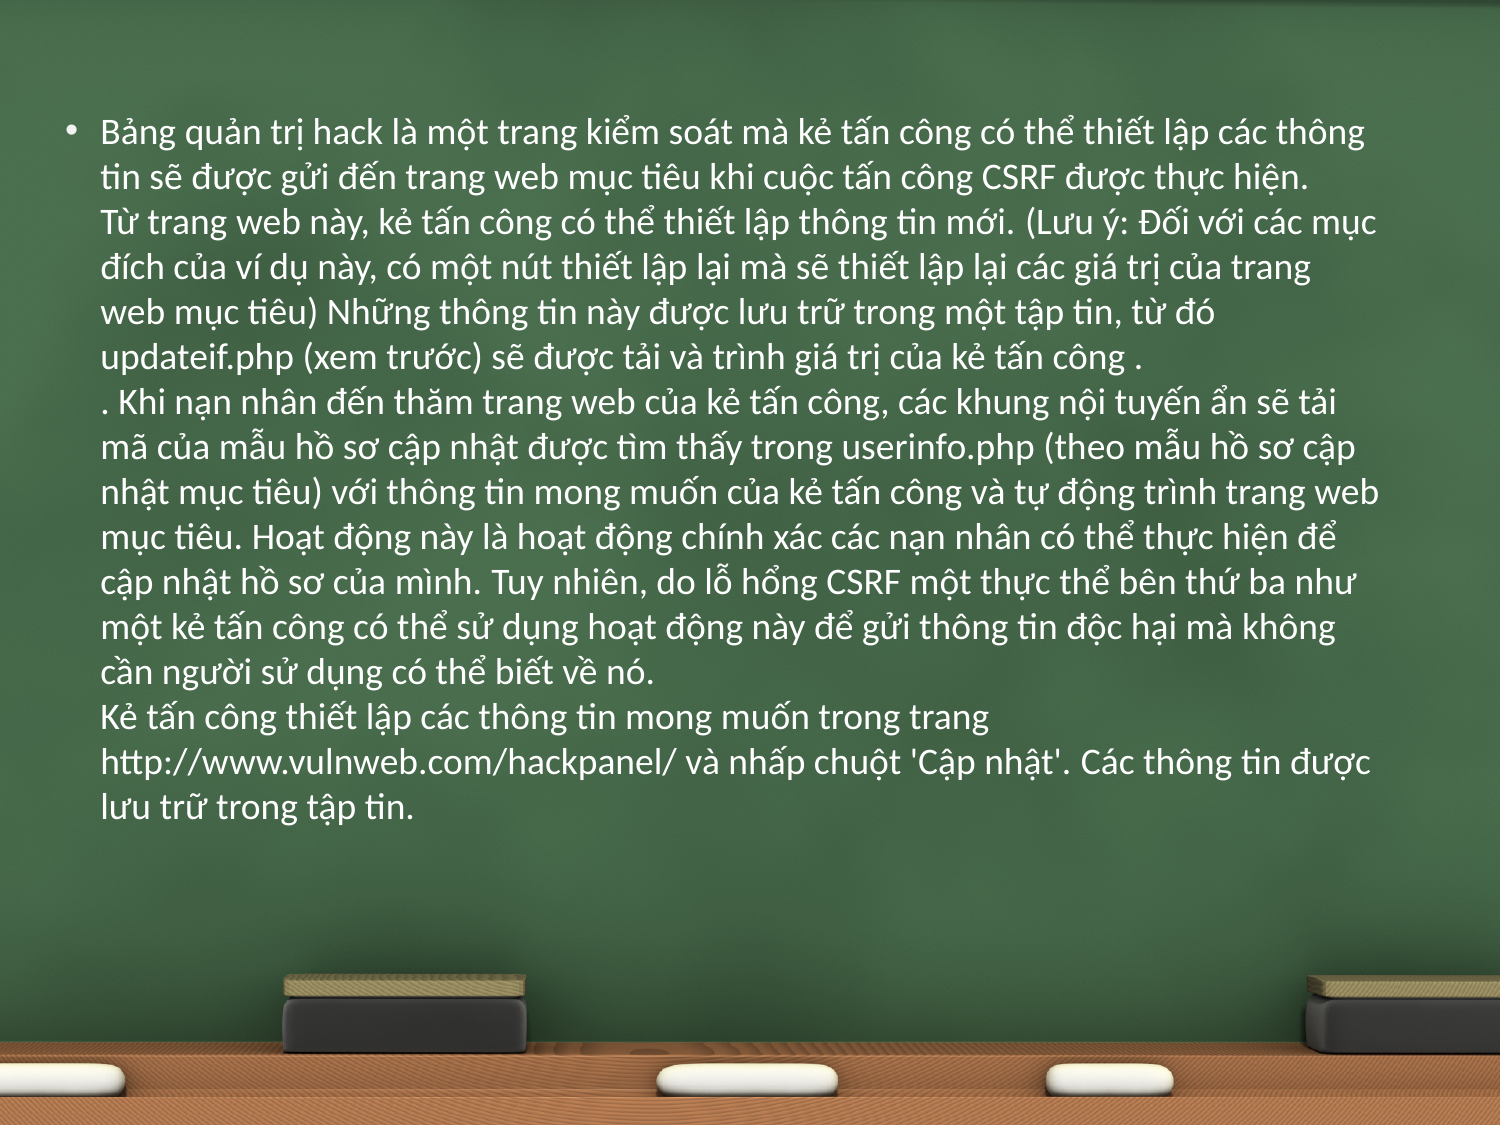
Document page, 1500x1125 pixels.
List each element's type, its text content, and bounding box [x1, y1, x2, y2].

title Bảng quản trị hack là một trang kiểm soát mà kẻ tấn công có thể thiết lập các thông tin sẽ được gửi đến trang web mục tiêu khi cuộc tấn công CSRF được thực hiện. Từ trang web này, kẻ tấn công có thể thiết lập thông tin mới. (Lưu ý: Đối với các mục đích của ví dụ này, có một nút thiết lập lại mà sẽ thiết lập lại các giá trị của trang web mục tiêu) Những thông tin này được lưu trữ trong một tập tin, từ đó updateif.php (xem trước) sẽ được tải và trình giá trị của kẻ tấn công . . Khi nạn nhân đến thăm trang web của kẻ tấn công, các khung nội tuyến ẩn sẽ tải mã của mẫu hồ sơ cập nhật được tìm thấy trong userinfo.php (theo mẫu hồ sơ cập nhật mục tiêu) với thông tin mong muốn của kẻ tấn công và tự động trình trang web mục tiêu. Hoạt động này là hoạt động chính xác các nạn nhân có thể thực hiện để cập nhật hồ sơ của mình. Tuy nhiên, do lỗ hổng CSRF một thực thể bên thứ ba như một kẻ tấn công có thể sử dụng hoạt động này để gửi thông tin độc hại mà không cần người sử dụng có thể biết về nó. Kẻ tấn công thiết lập các thông tin mong muốn trong trang http://www.vulnweb.com/hackpanel/ và nhấp chuột 'Cập nhật'. Các thông tin được lưu trữ trong tập tin. [50, 437, 1400, 543]
picture [0, 0, 1500, 1125]
